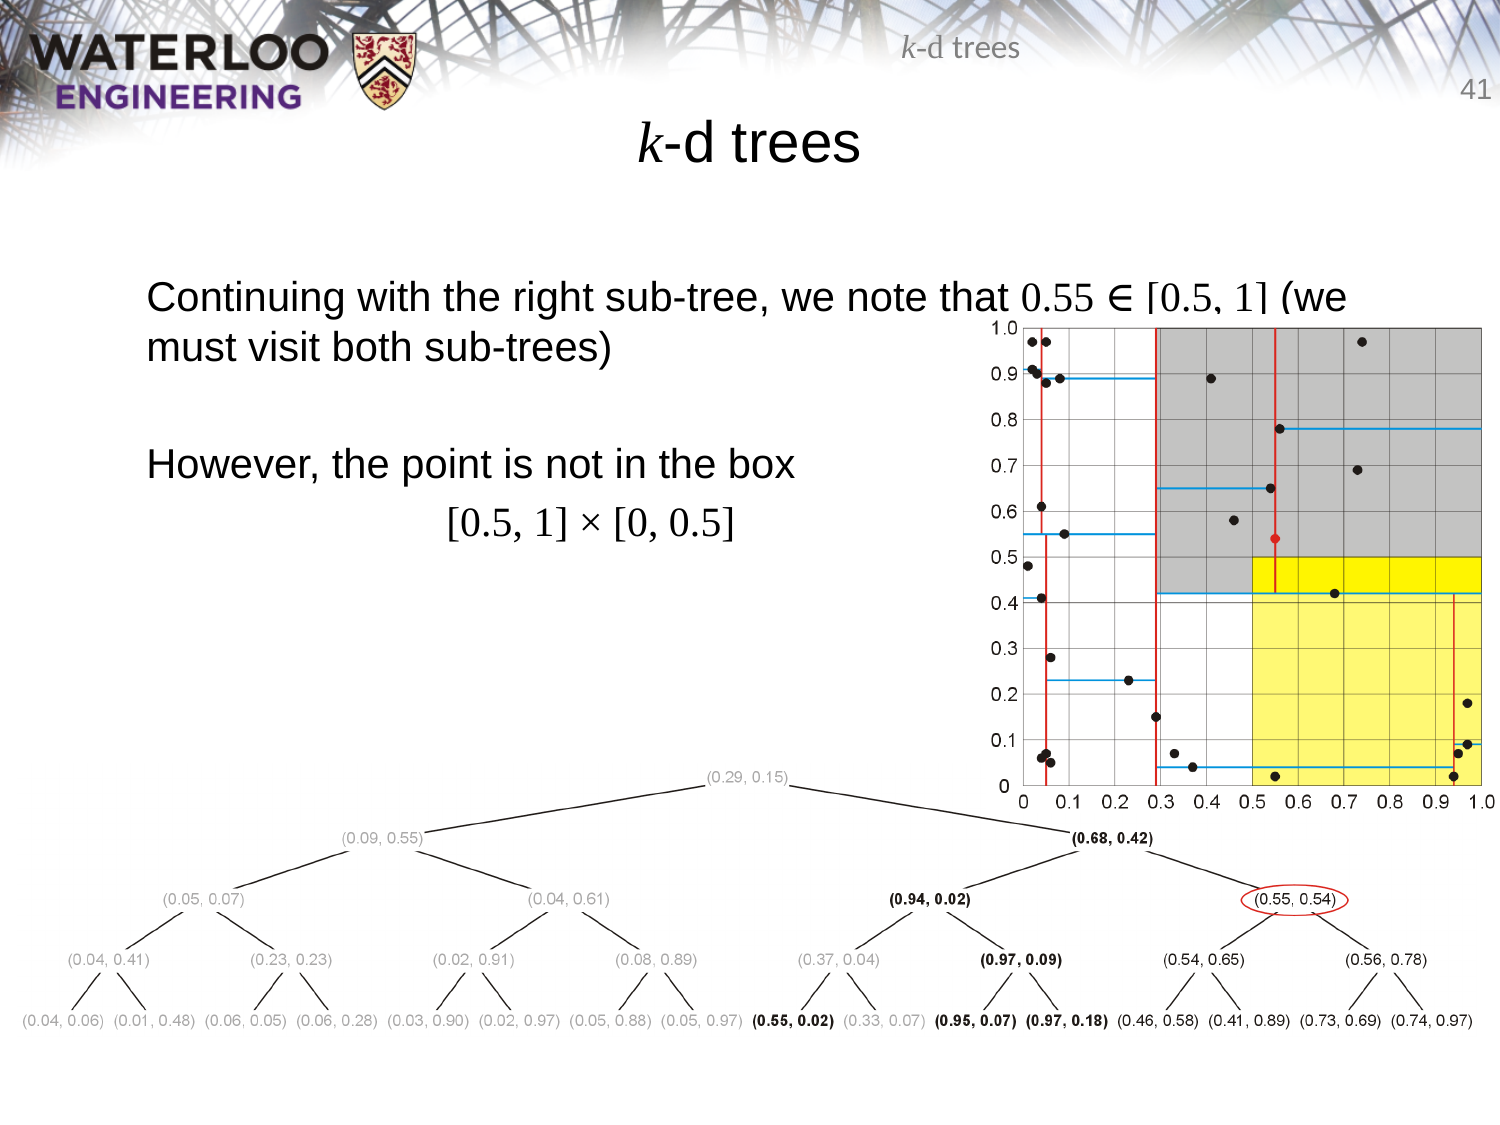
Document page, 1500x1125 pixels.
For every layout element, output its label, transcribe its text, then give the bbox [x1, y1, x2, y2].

list Continuing with the right sub-tree, we note that 0.55 ∈ [0.5, 1] (we must visit both sub-trees) However, the point is not in the box [0.5, 1] × [0, 0.5] [74, 262, 1426, 761]
title k-d trees [74, 44, 1426, 233]
picture [0, 0, 1500, 1125]
